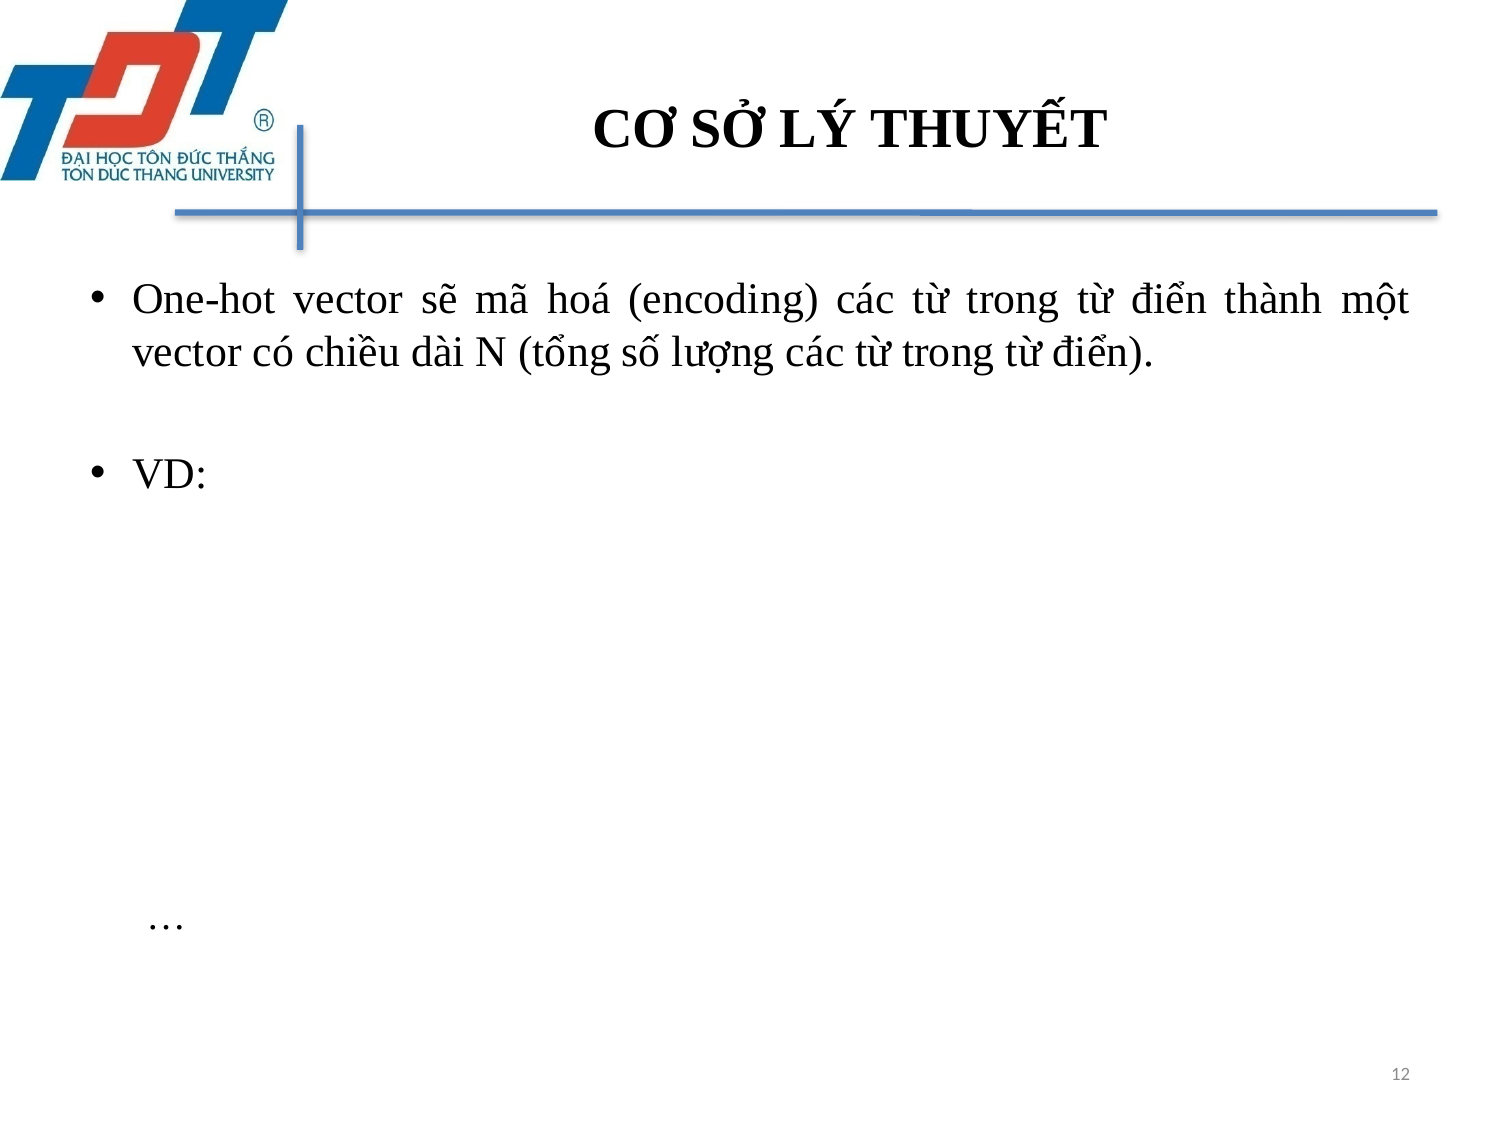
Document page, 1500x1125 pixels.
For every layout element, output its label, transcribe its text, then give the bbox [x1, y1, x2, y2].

title CƠ SỞ LÝ THUYẾT [174, 31, 1500, 219]
picture [0, 0, 288, 181]
slide_number 12 [1074, 1042, 1425, 1103]
